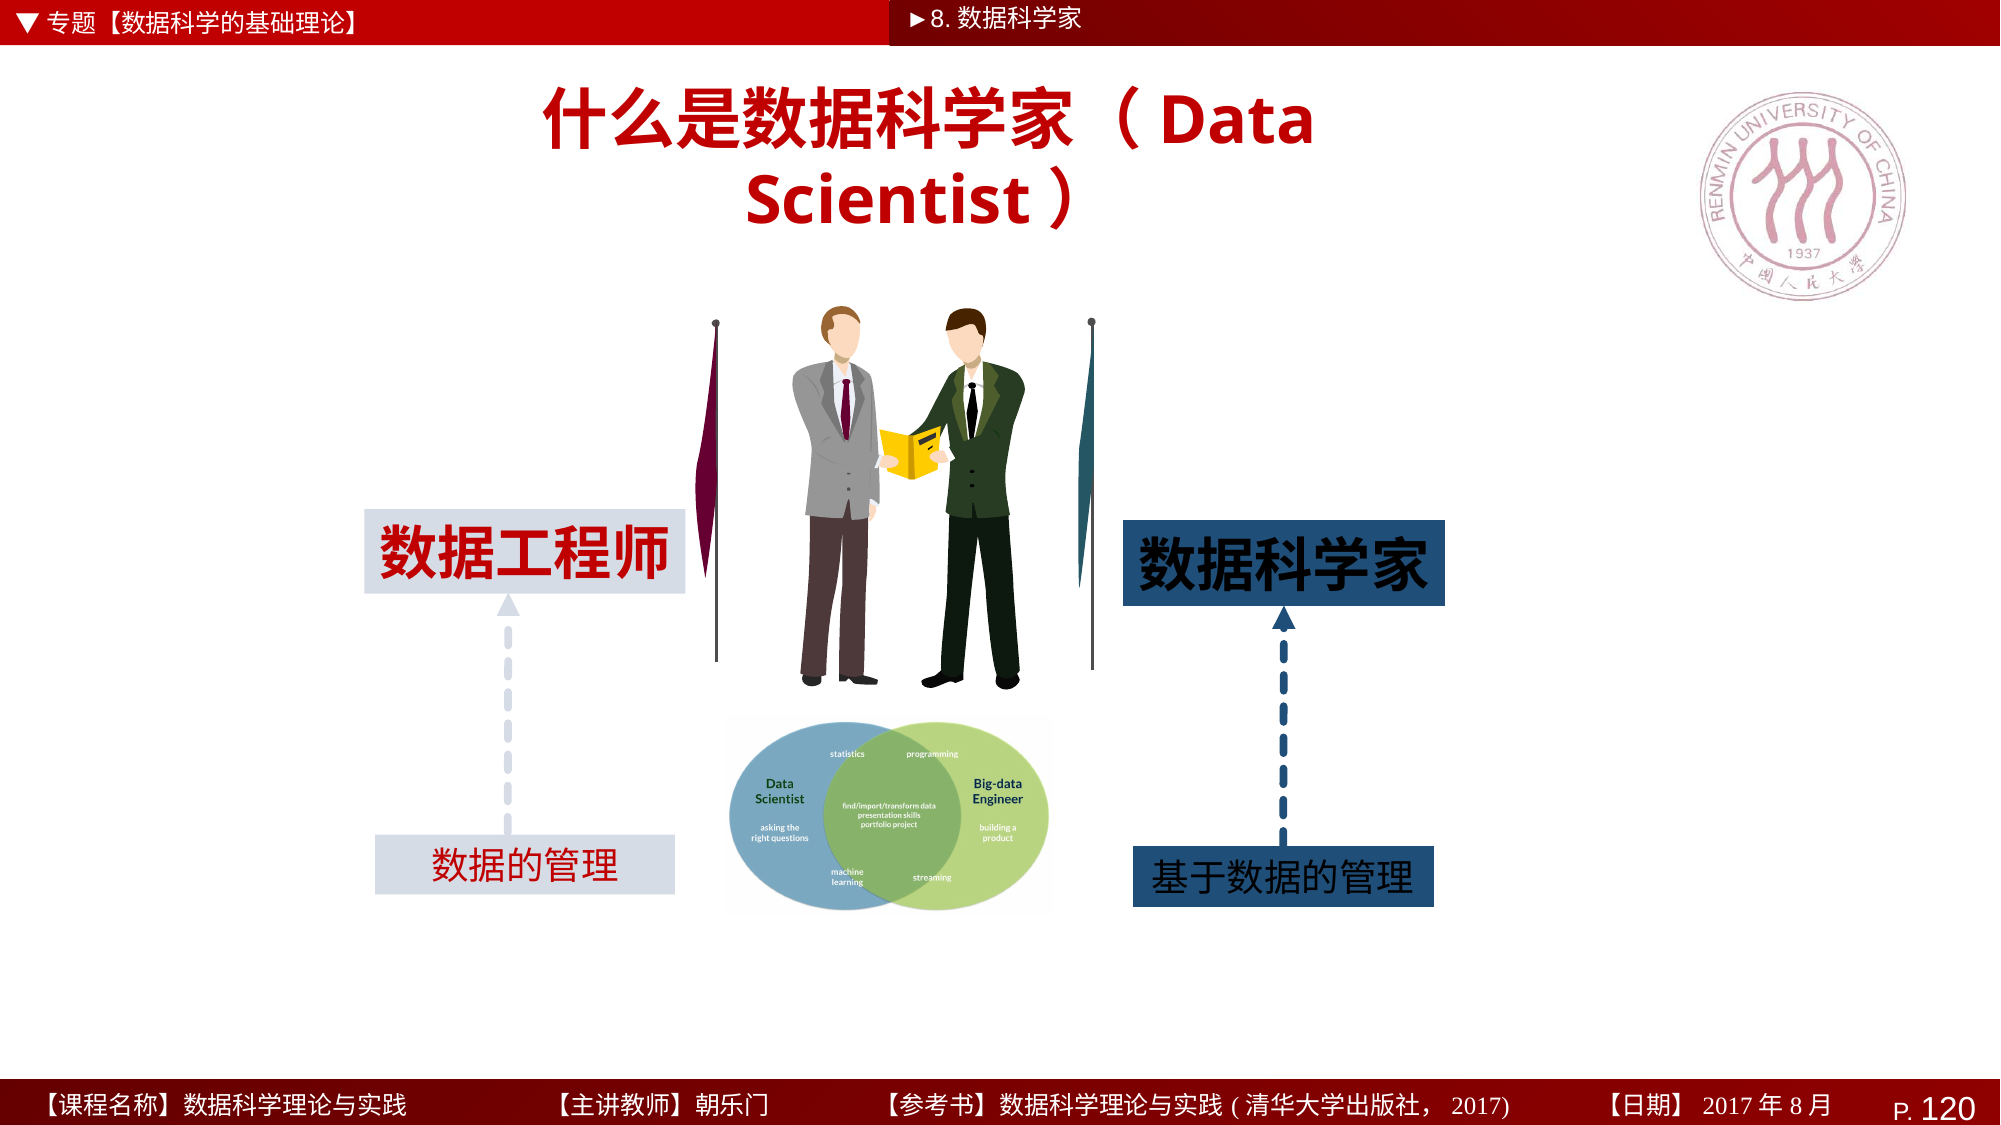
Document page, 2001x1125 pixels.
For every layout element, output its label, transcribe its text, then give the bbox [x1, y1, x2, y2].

picture [1696, 89, 1910, 304]
text_box 数据科学家 [1123, 520, 1445, 606]
picture [724, 715, 1053, 915]
list ▼专题【数据科学的基础理论】 [0, 0, 725, 43]
text_box 数据工程师 [364, 509, 684, 594]
text_box 基于数据的管理 [1133, 846, 1434, 907]
title 什么是数据科学家（Data Scientist） [337, 89, 1522, 225]
list ►8.数据科学家 [890, 0, 1461, 43]
text_box 数据的管理 [375, 834, 675, 895]
picture [690, 304, 1096, 690]
